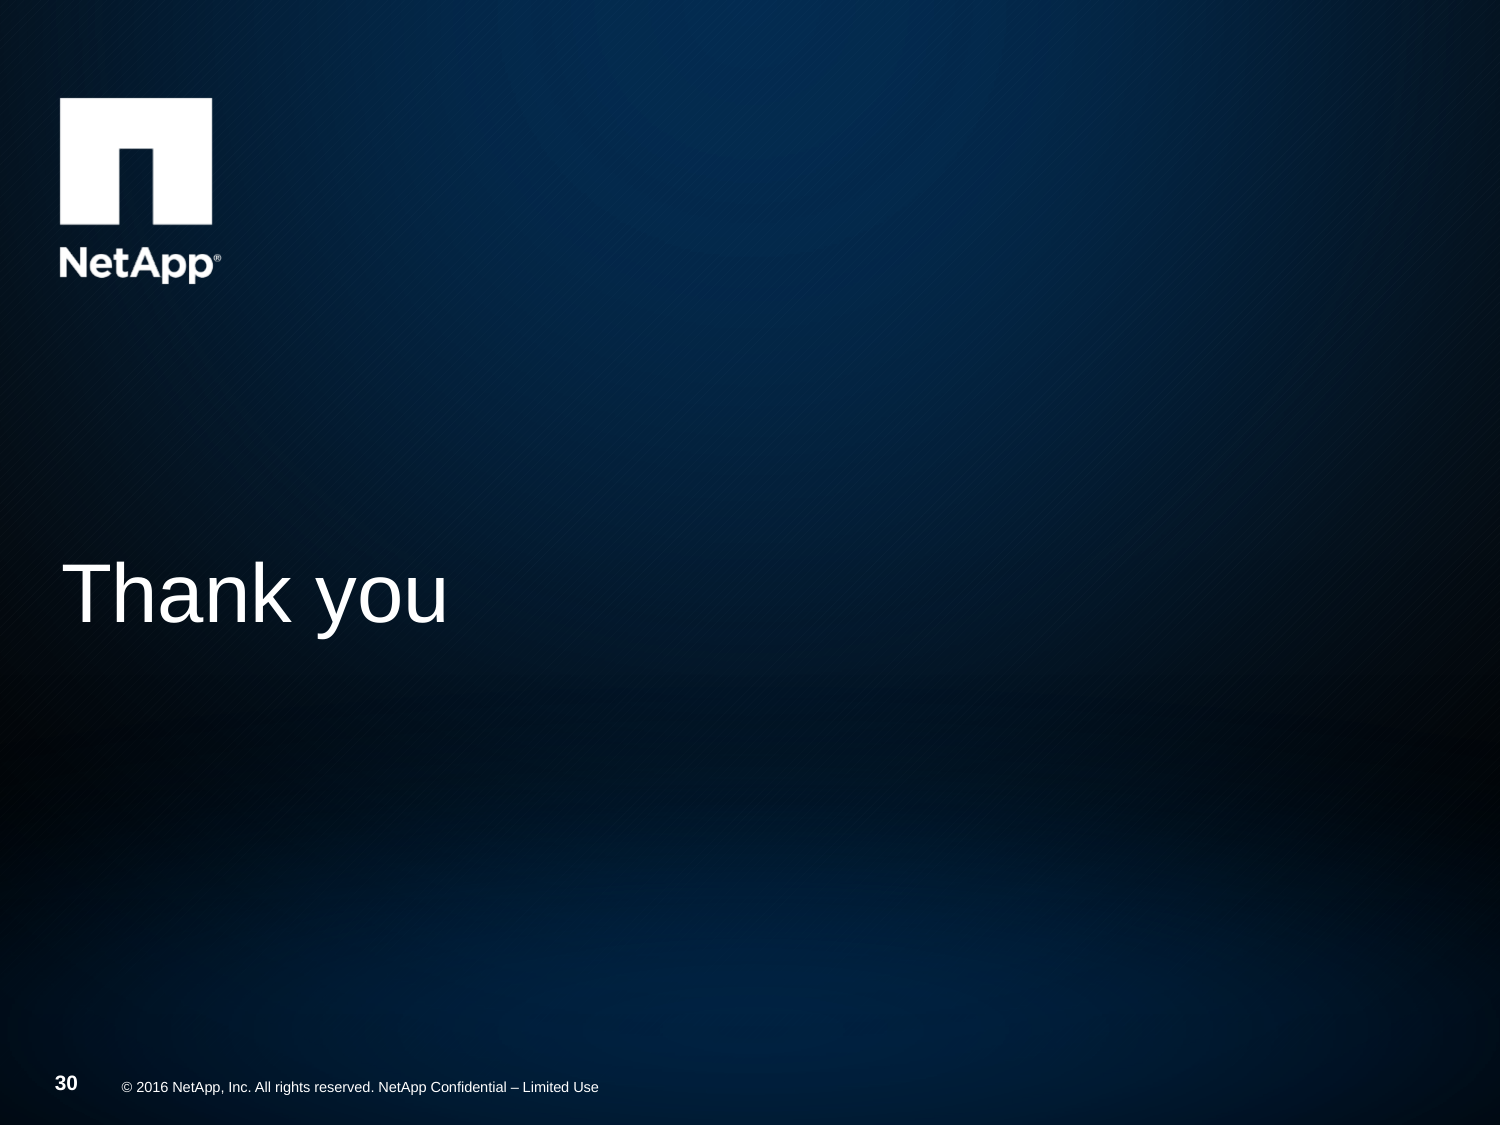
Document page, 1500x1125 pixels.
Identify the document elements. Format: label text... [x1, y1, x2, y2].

slide_number 30 [39, 1059, 118, 1103]
picture [0, 0, 1500, 1125]
footer © 2016 NetApp, Inc. All rights reserved. NetApp Confidential – Limited Use [118, 1063, 912, 1103]
title Thank you [46, 405, 1453, 647]
